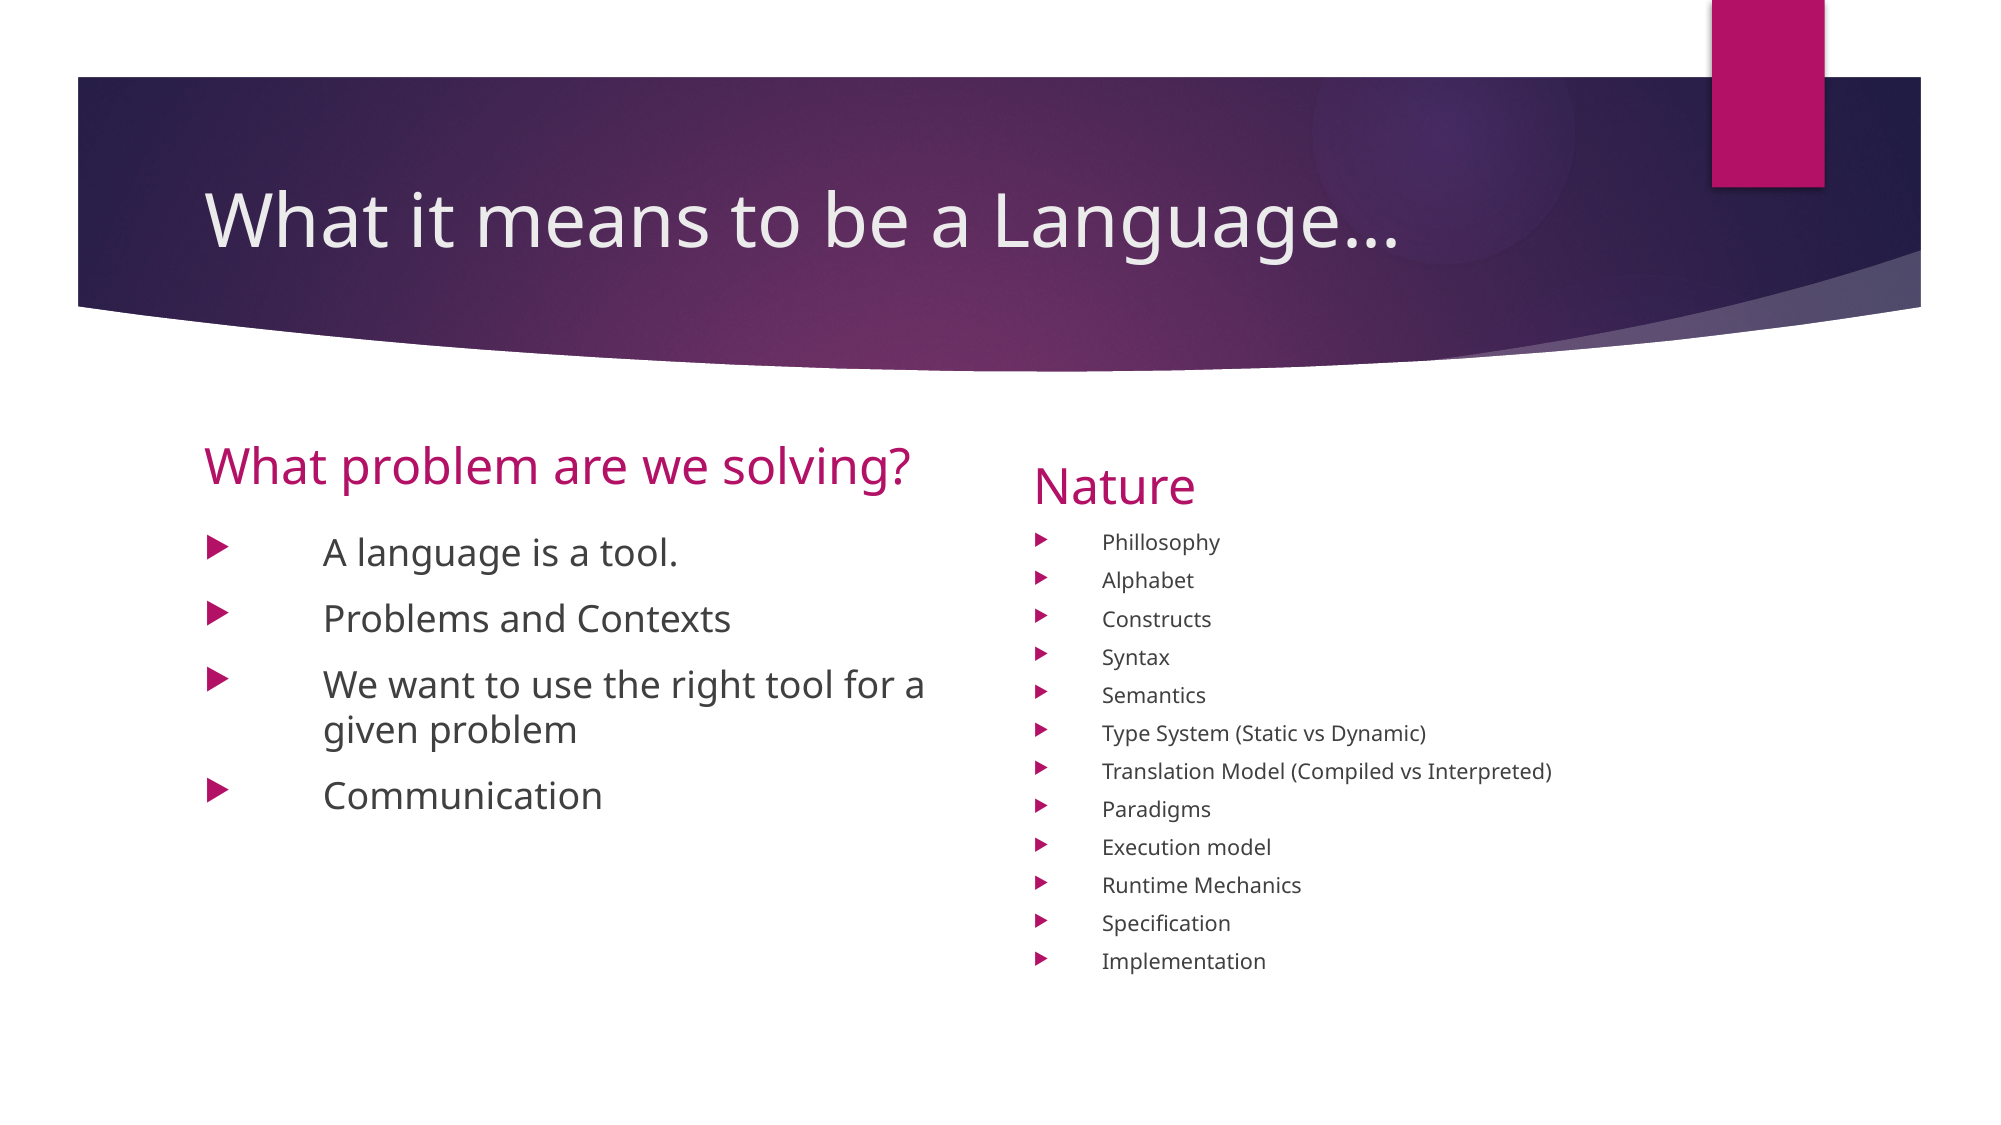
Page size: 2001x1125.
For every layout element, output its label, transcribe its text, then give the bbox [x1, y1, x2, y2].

list Nature [1018, 427, 1810, 521]
list Phillosophy Alphabet Constructs Syntax Semantics Type System (Static vs Dynamic) Translation Model (Compiled vs Interpreted) Paradigms Execution model Runtime Mechanics Specification Implementation [1018, 521, 1810, 988]
list A language is a tool. Problems and Contexts We want to use the right tool for a given problem Communication [189, 521, 981, 988]
list What problem are we solving? [189, 427, 981, 521]
title What it means to be a Language... [189, 159, 1627, 276]
